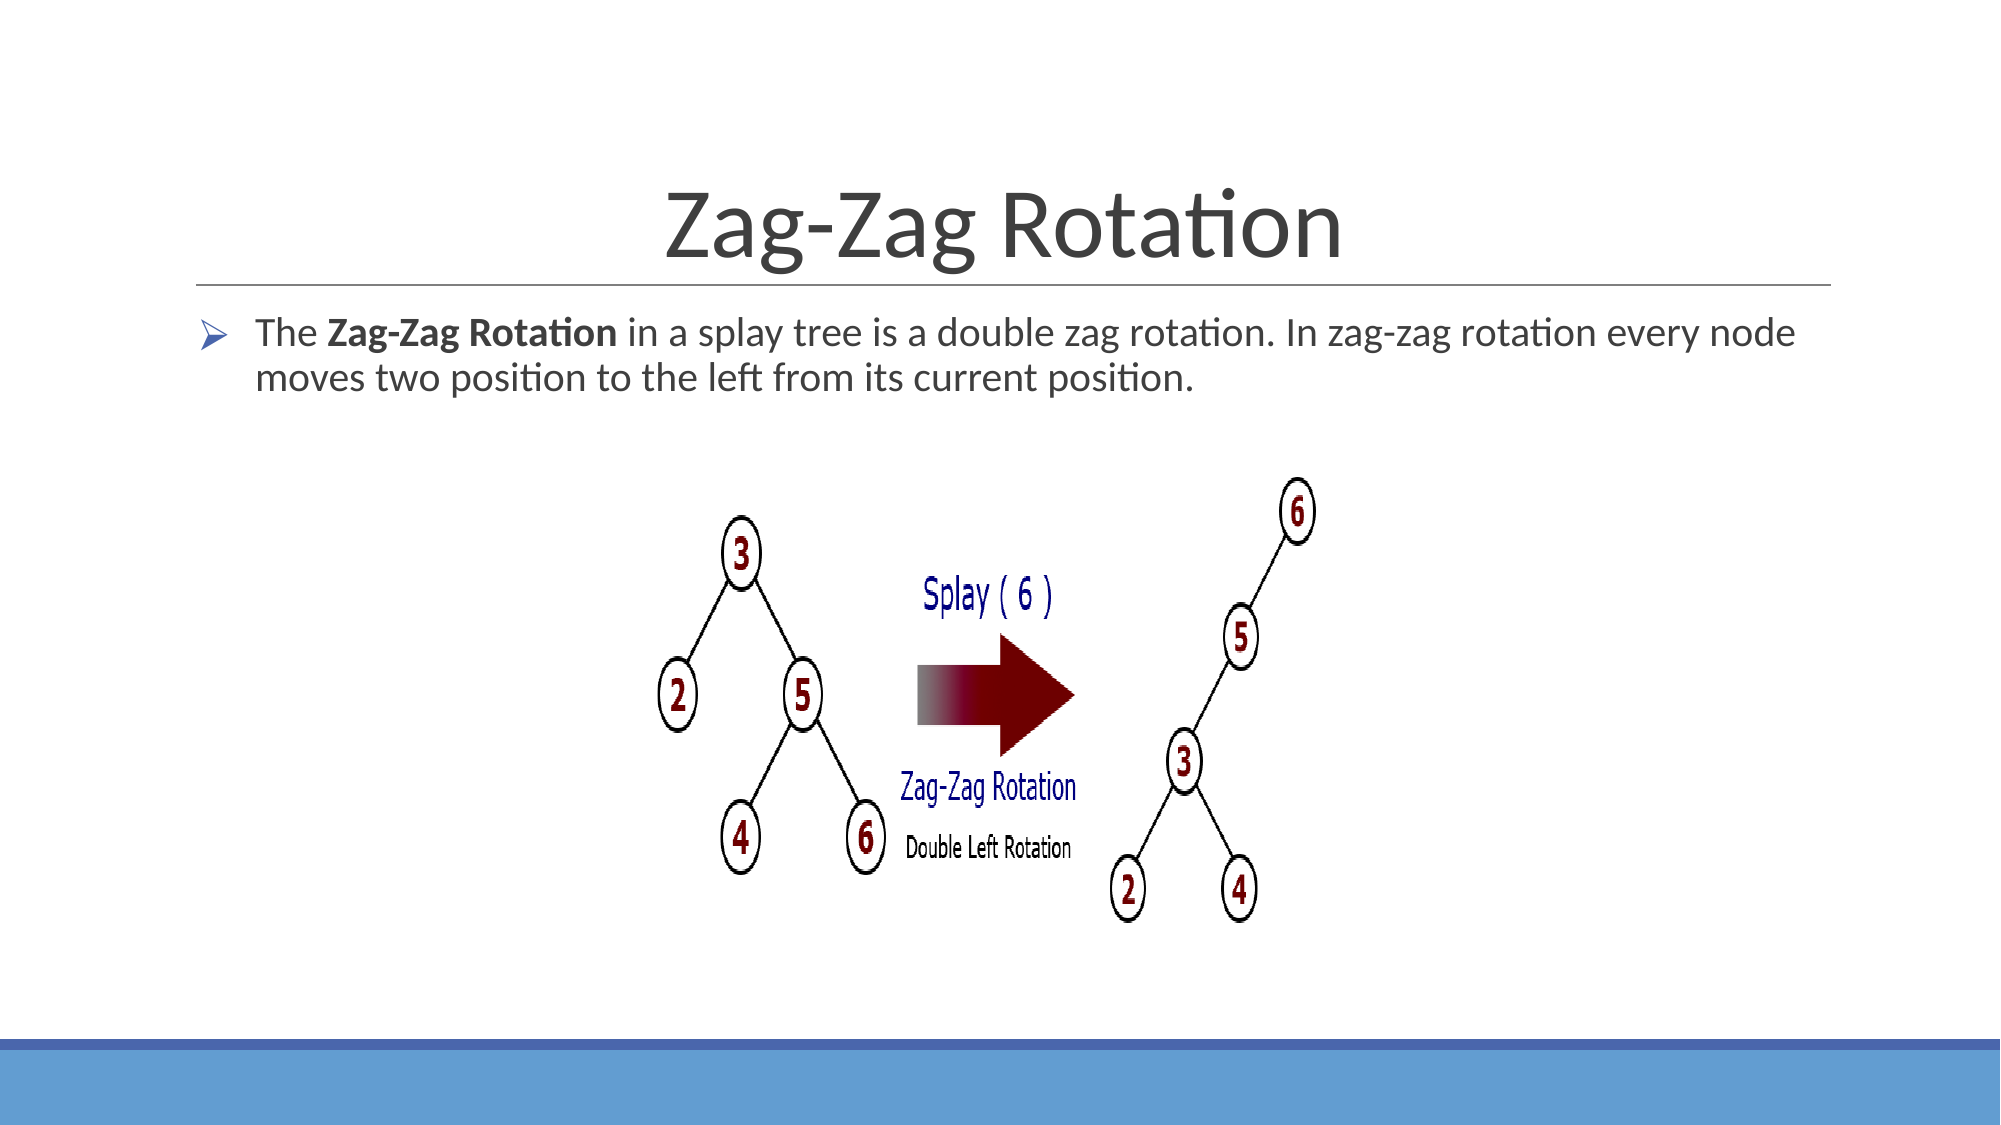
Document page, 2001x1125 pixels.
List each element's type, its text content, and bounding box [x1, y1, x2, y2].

title Zag-Zag Rotation [180, 47, 1830, 285]
picture [586, 471, 1414, 932]
list The Zag-Zag Rotation in a splay tree is a double zag rotation. In zag-zag rotation every node moves two position to the left from its current position. [180, 302, 1830, 963]
